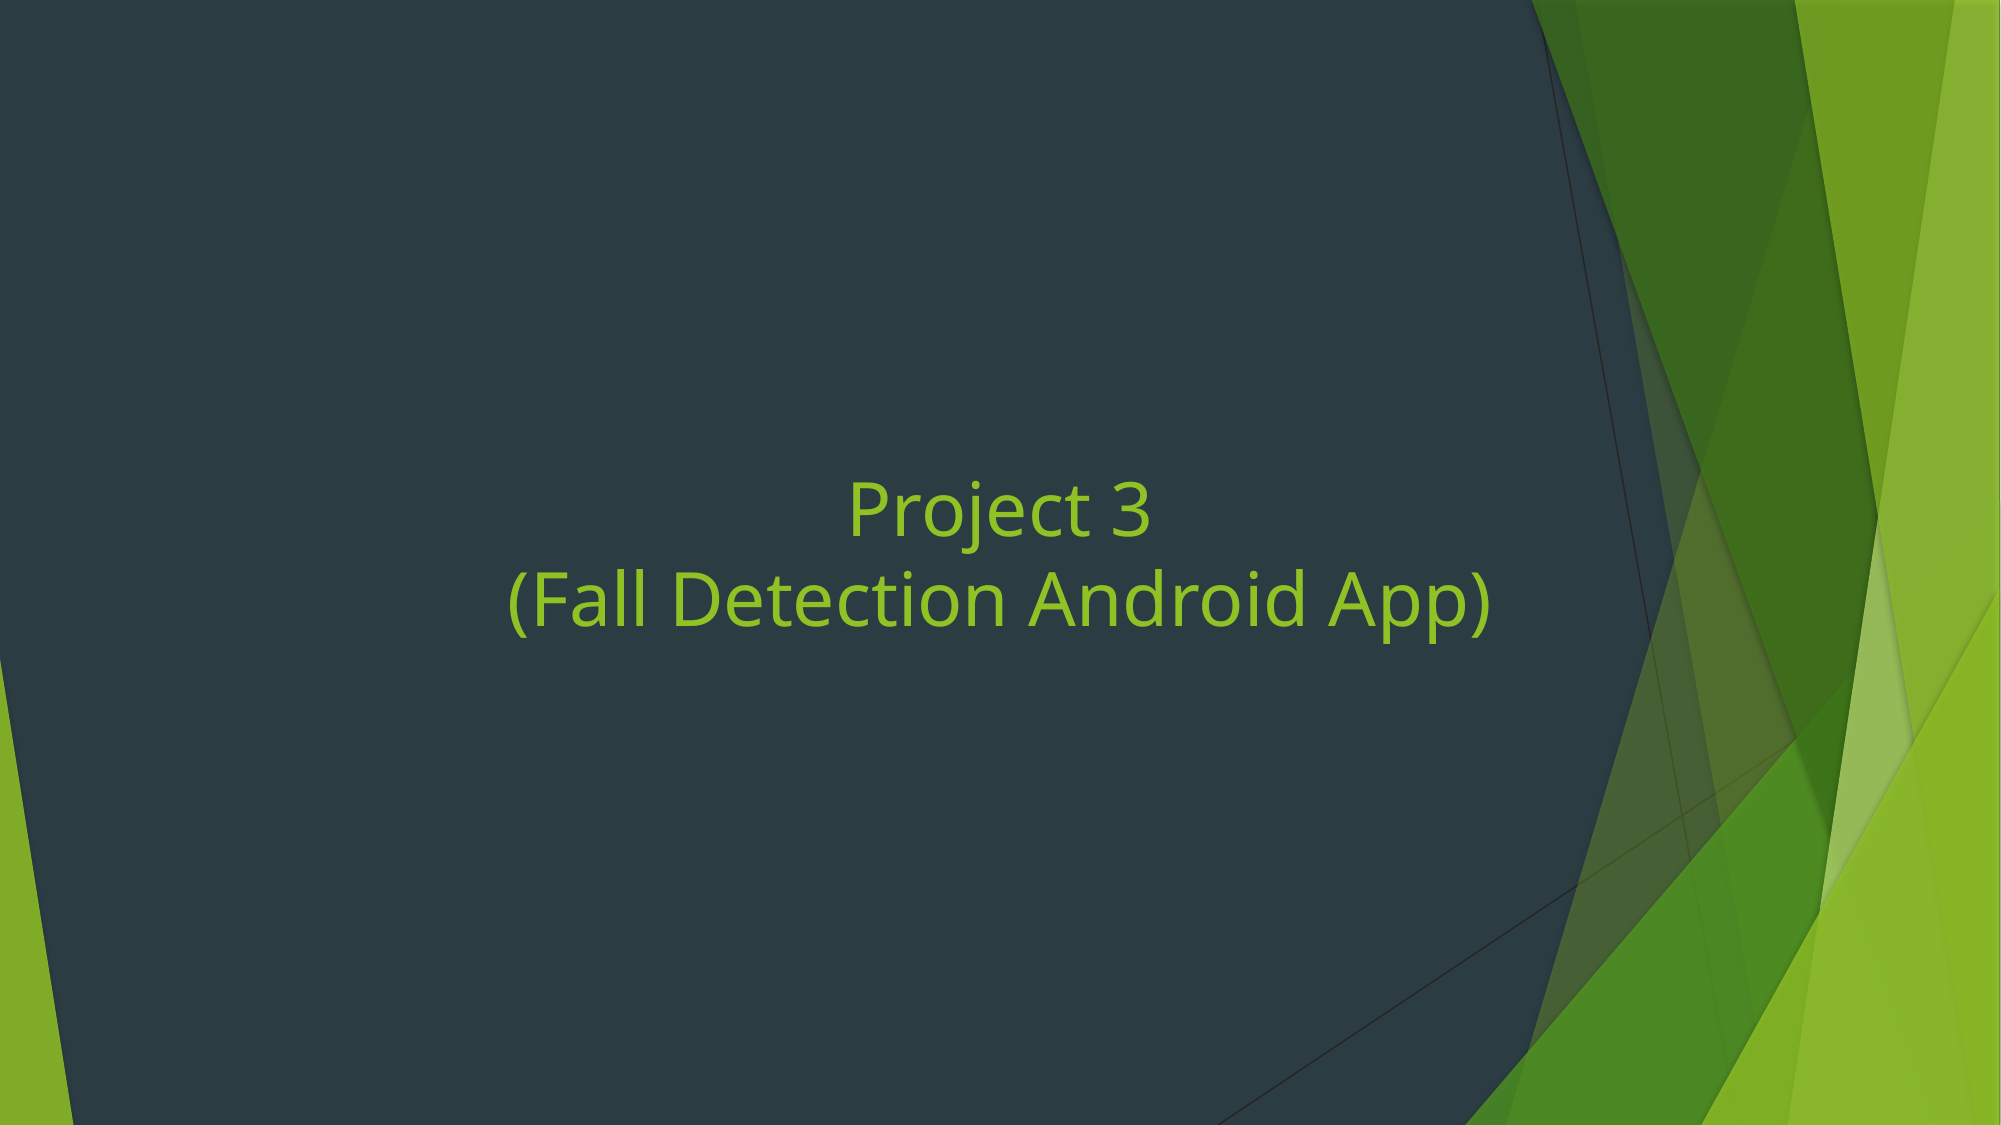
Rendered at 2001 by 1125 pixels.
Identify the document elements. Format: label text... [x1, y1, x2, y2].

title Project 3 (Fall Detection Android App) [294, 454, 1706, 671]
